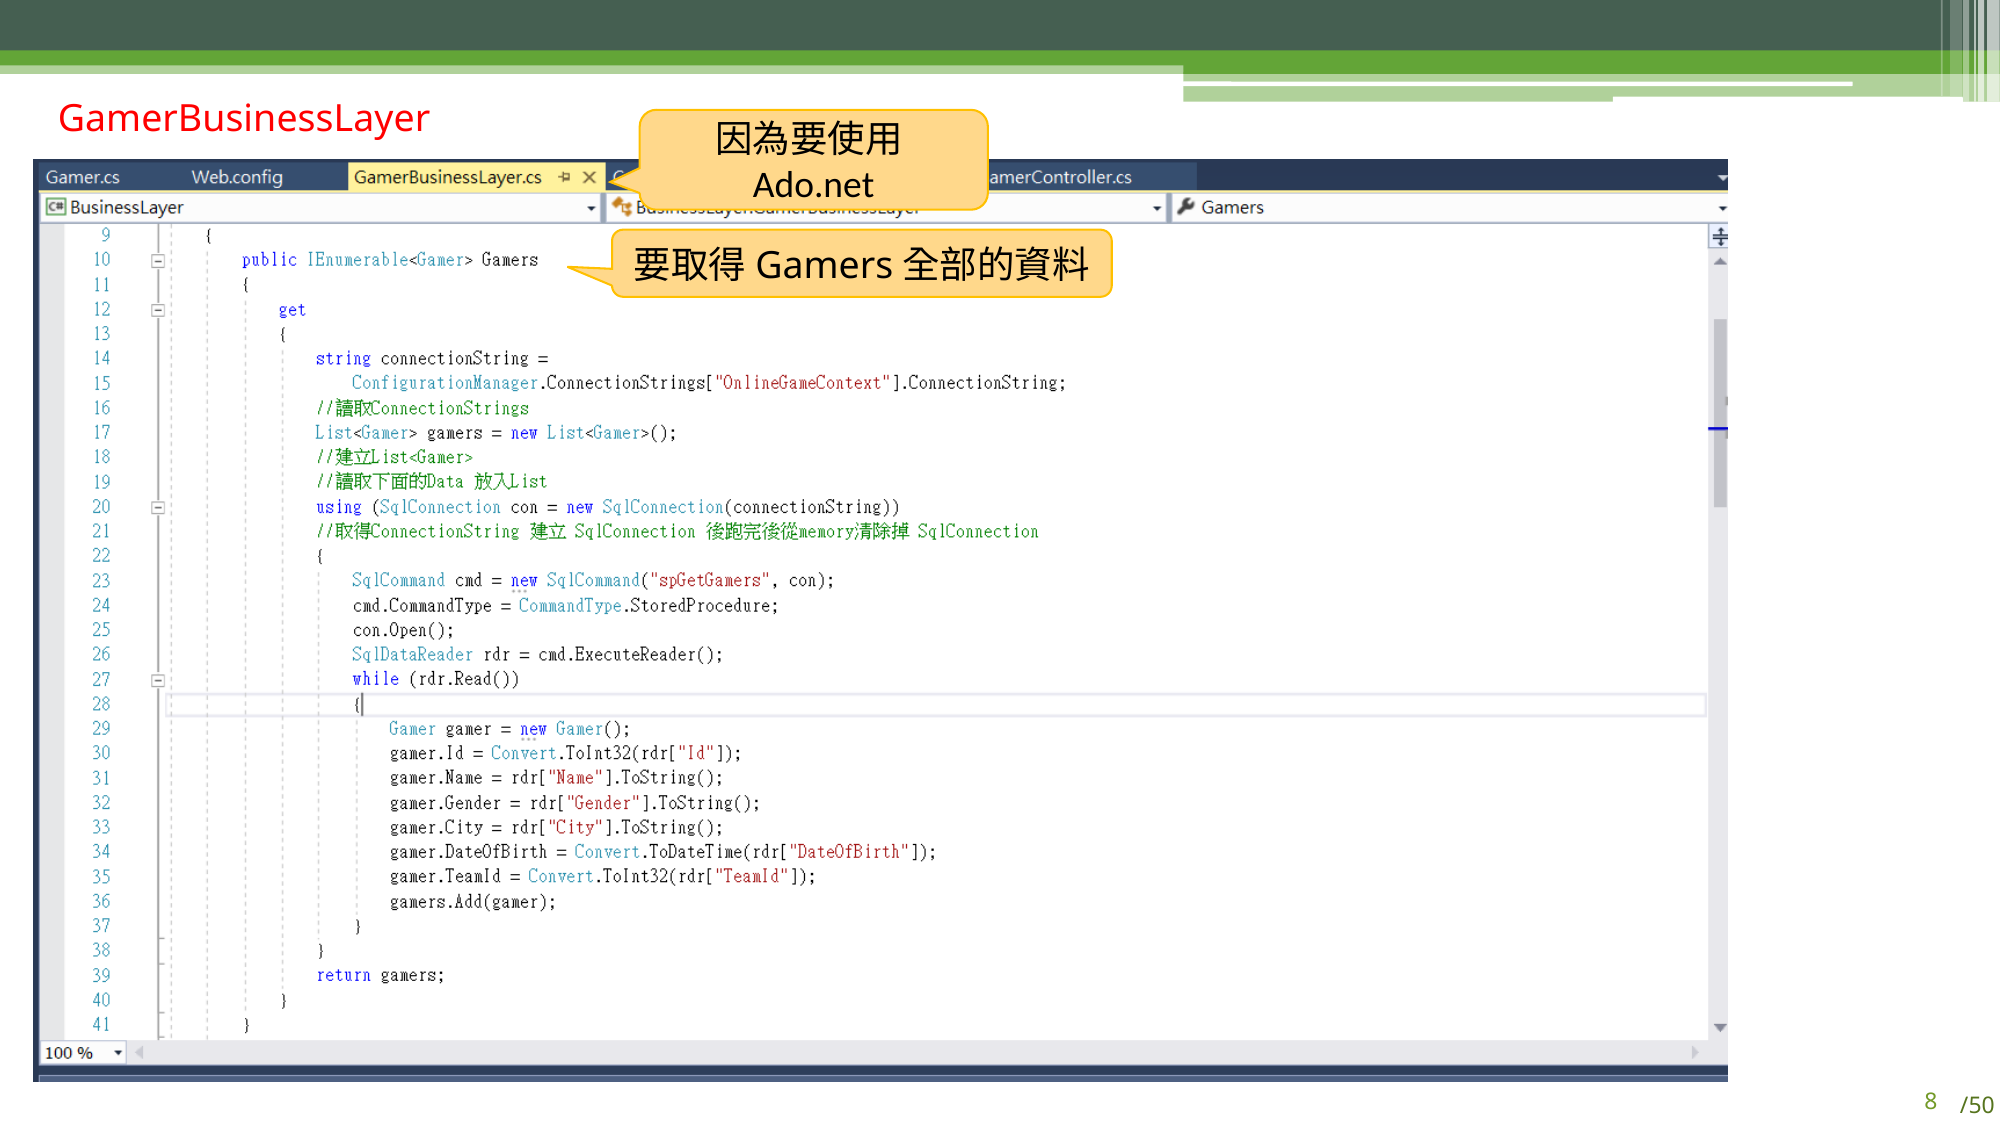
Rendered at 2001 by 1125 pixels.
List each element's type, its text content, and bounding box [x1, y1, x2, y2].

text_box GamerBusinessLayer [43, 86, 446, 147]
picture [33, 159, 1728, 1082]
text_box 因為要使用Ado.net [638, 108, 989, 159]
footer /50 [1953, 1083, 2000, 1124]
slide_number 7 [1785, 1065, 1953, 1125]
